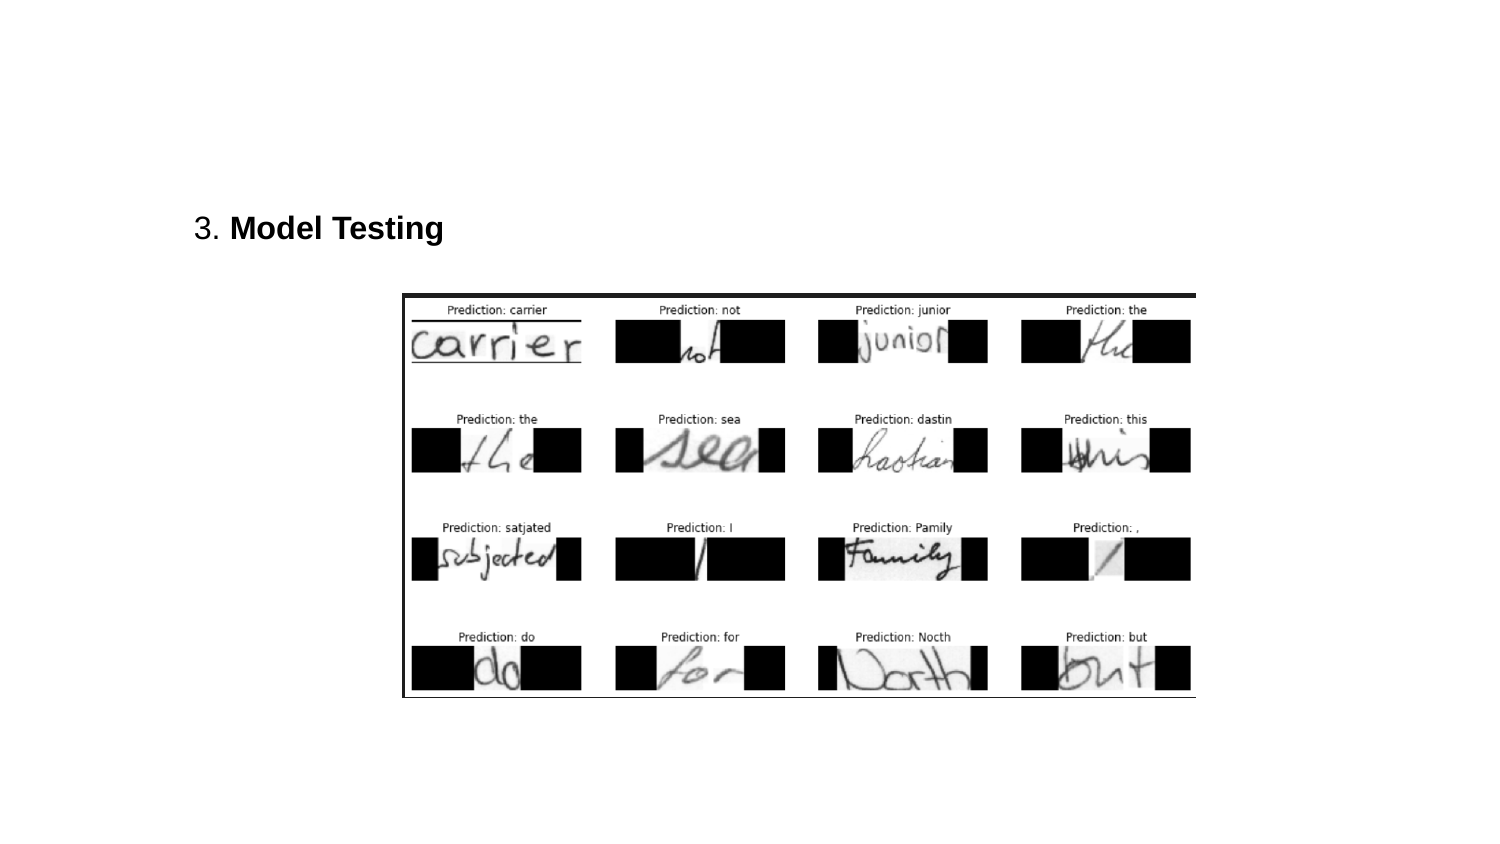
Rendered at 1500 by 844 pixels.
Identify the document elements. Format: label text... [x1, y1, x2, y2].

picture [402, 293, 1196, 699]
text_box 3. Model Testing [66, 216, 1105, 251]
